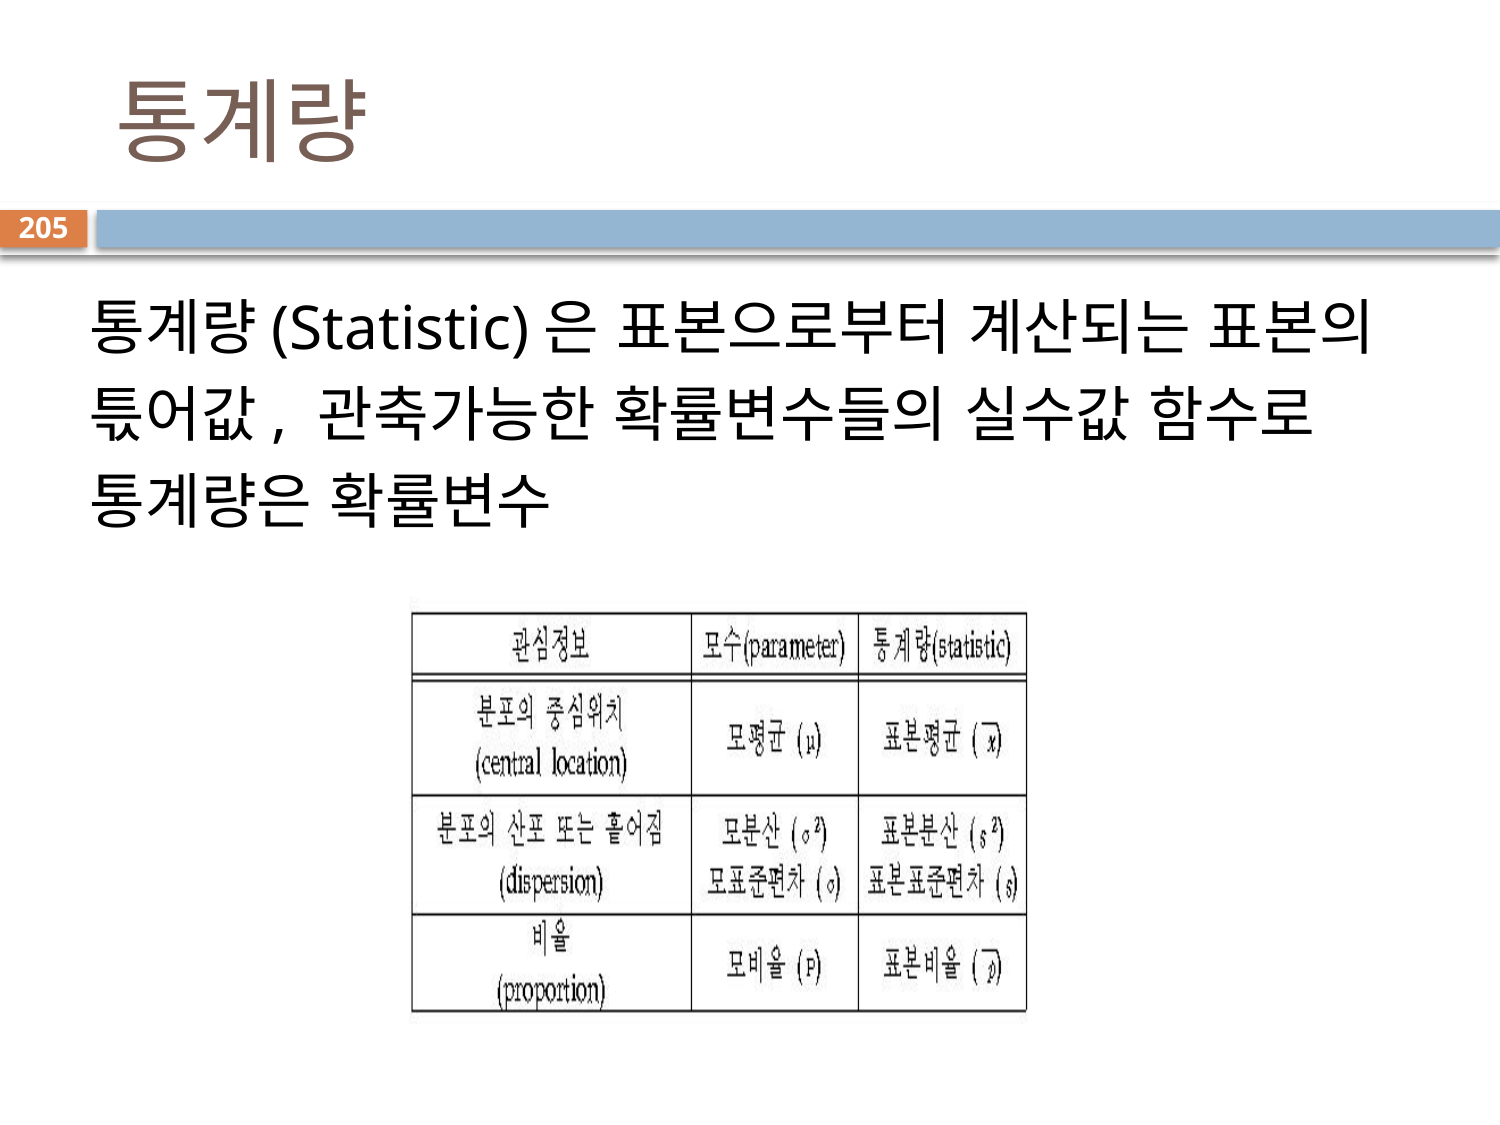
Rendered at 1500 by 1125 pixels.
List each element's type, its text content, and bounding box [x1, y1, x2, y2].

list 통계량(Statistic)은 표본으로부터 계산되는 표본의 튻어값, 관축가능한 확률변수들의 실수값 함수로 통계량은 확률변수 [75, 267, 1425, 1047]
slide_number 205 [0, 208, 88, 249]
title 통계량 [100, 37, 1438, 200]
picture [407, 585, 1034, 1024]
